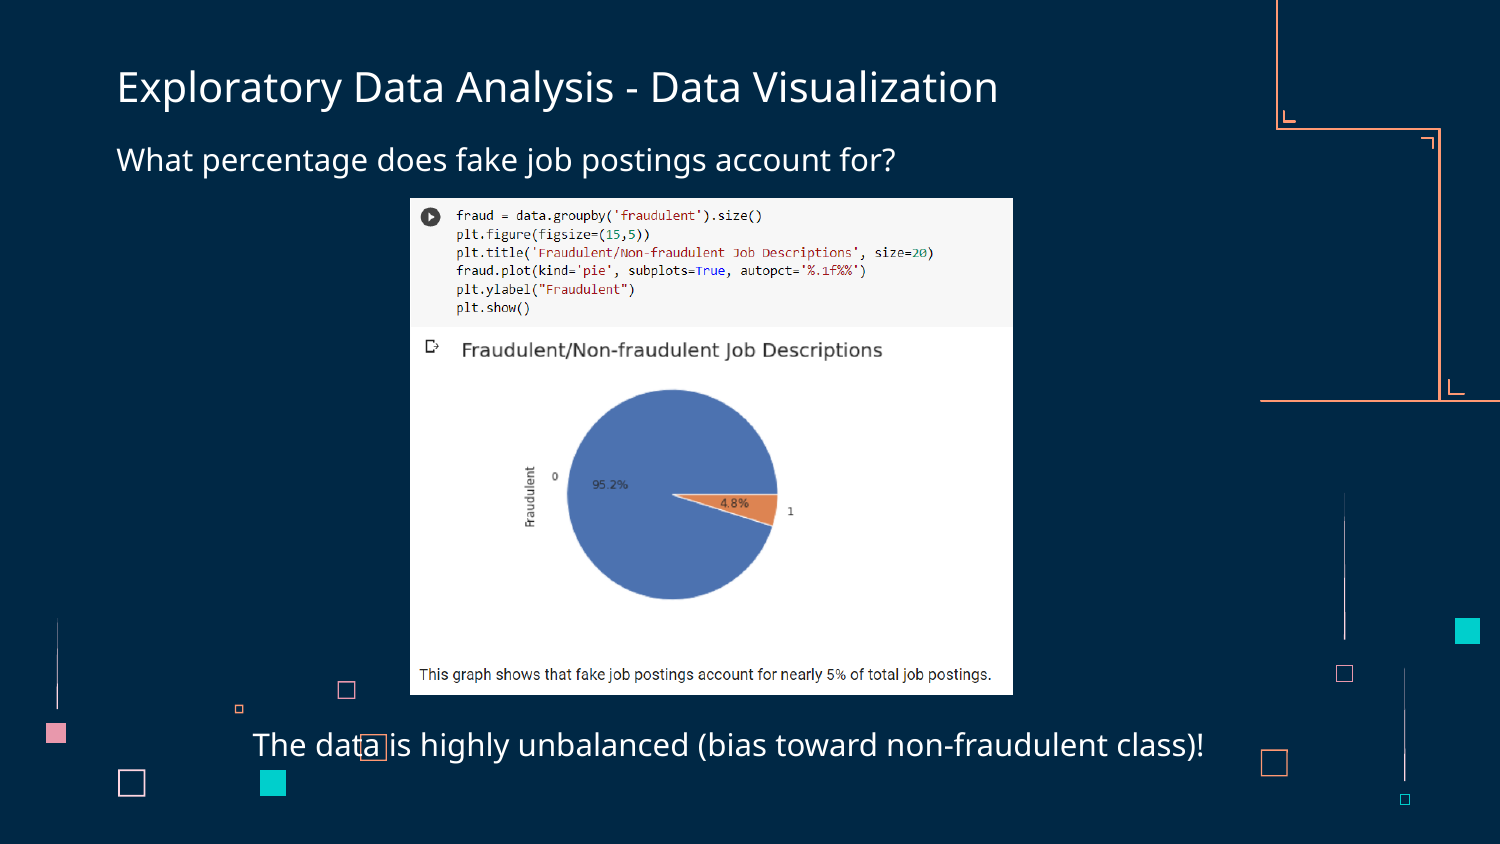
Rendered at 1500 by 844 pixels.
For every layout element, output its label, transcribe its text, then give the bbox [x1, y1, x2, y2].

picture [410, 198, 1013, 695]
list The data is highly unbalanced (bias toward non-fraudulent class)! [151, 709, 1308, 805]
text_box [1260, 0, 1500, 402]
list What percentage does fake job postings account for? [101, 126, 1001, 199]
title Exploratory Data Analysis - Data Visualization [101, 30, 1255, 126]
